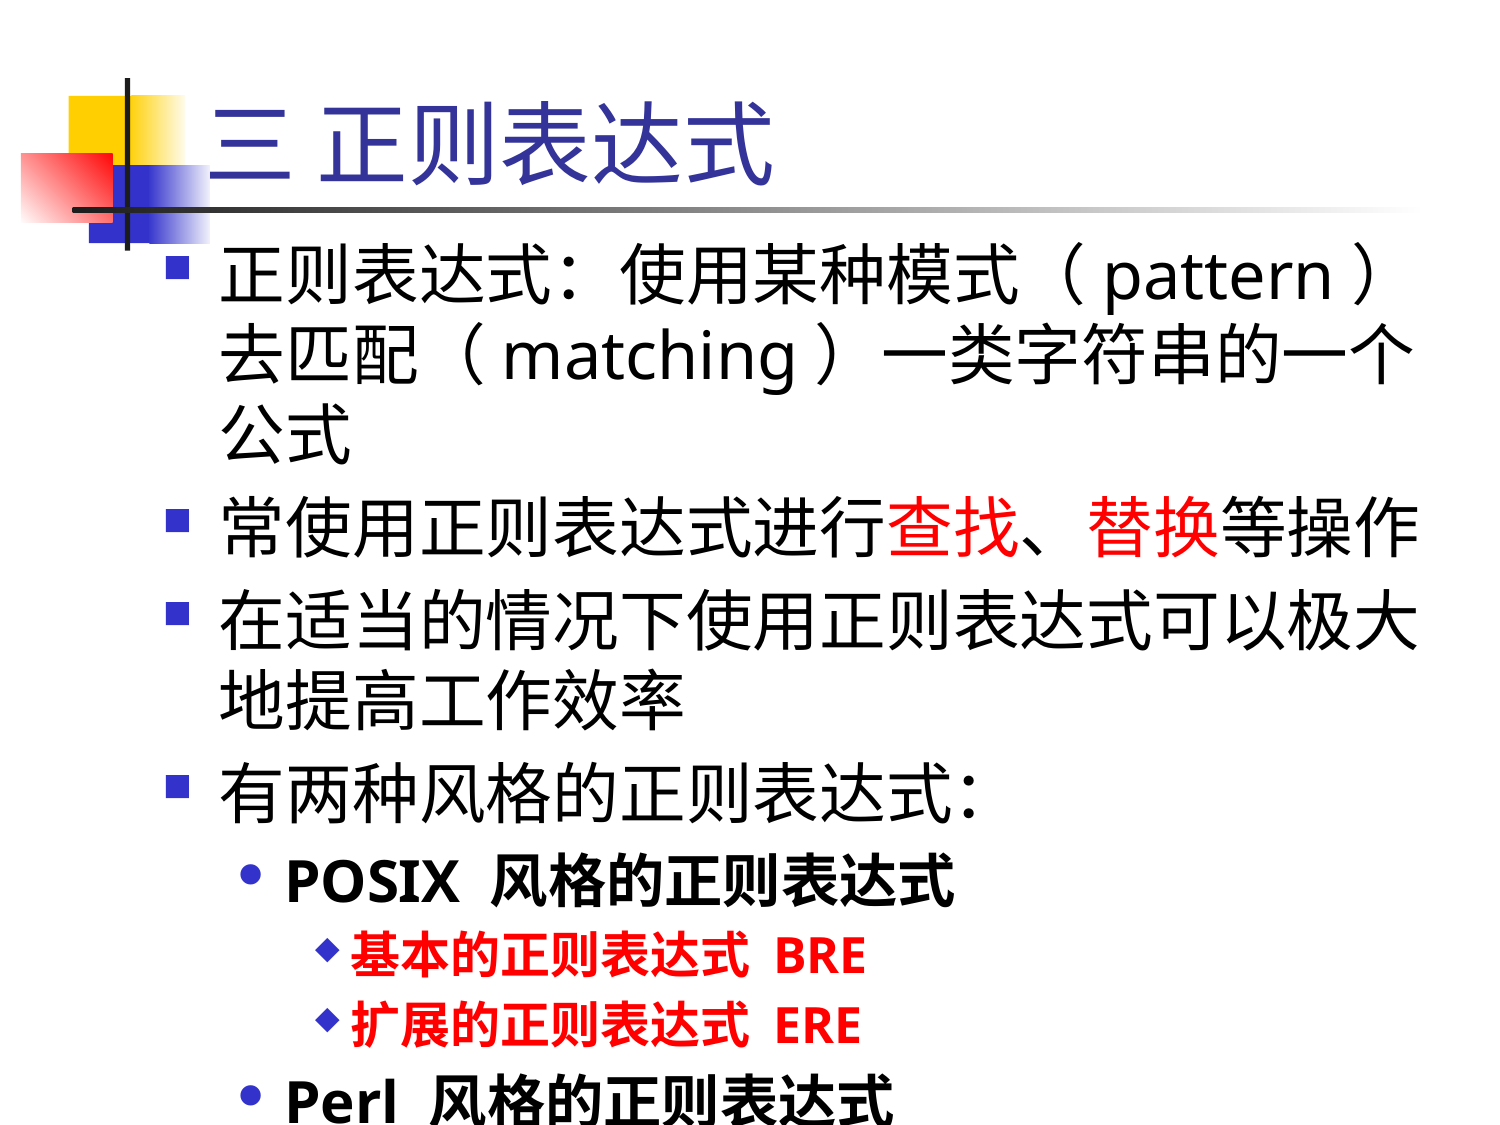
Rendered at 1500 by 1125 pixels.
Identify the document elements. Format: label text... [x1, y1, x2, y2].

title 三 正则表达式 [189, 31, 1468, 205]
list 正则表达式：使用某种模式（pattern）去匹配（matching）一类字符串的一个公式 常使用正则表达式进行查找、替换等操作 在适当的情况下使用正则表达式可以极大地提高工作效率 有两种风格的正则表达式： POSIX 风格的正则表达式 基本的正则表达式 BRE 扩展的正则表达式 ERE Perl 风格的正则表达式 [147, 224, 1447, 900]
